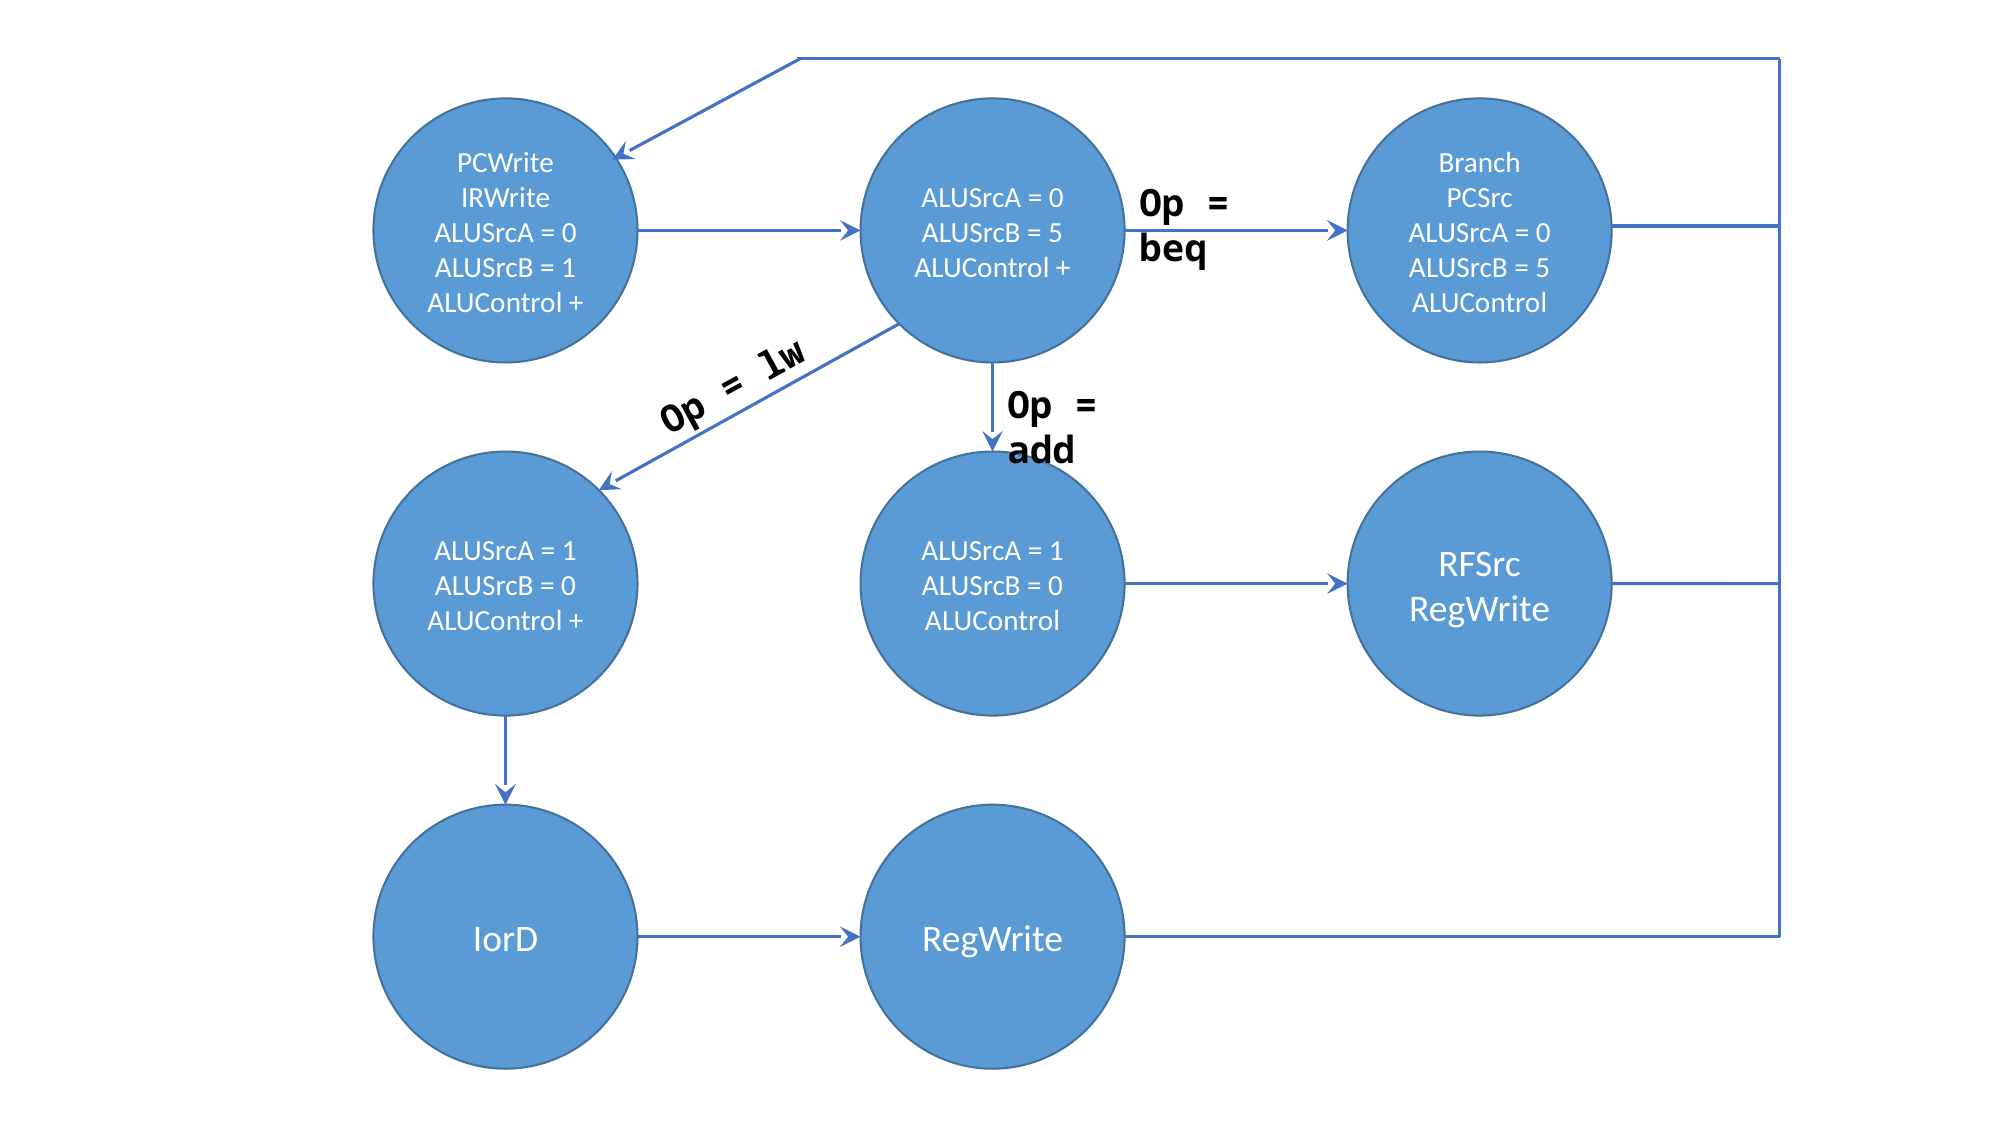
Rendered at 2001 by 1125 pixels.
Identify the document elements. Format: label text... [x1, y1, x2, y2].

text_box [612, 58, 1780, 362]
text_box PCWrite IRWrite ALUSrcA = 0 ALUSrcB = 1 ALUControl + [372, 97, 612, 323]
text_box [373, 716, 638, 1069]
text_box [638, 937, 1125, 1069]
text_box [1124, 98, 1612, 363]
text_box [860, 362, 1201, 716]
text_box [612, 227, 1780, 937]
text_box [373, 323, 900, 716]
